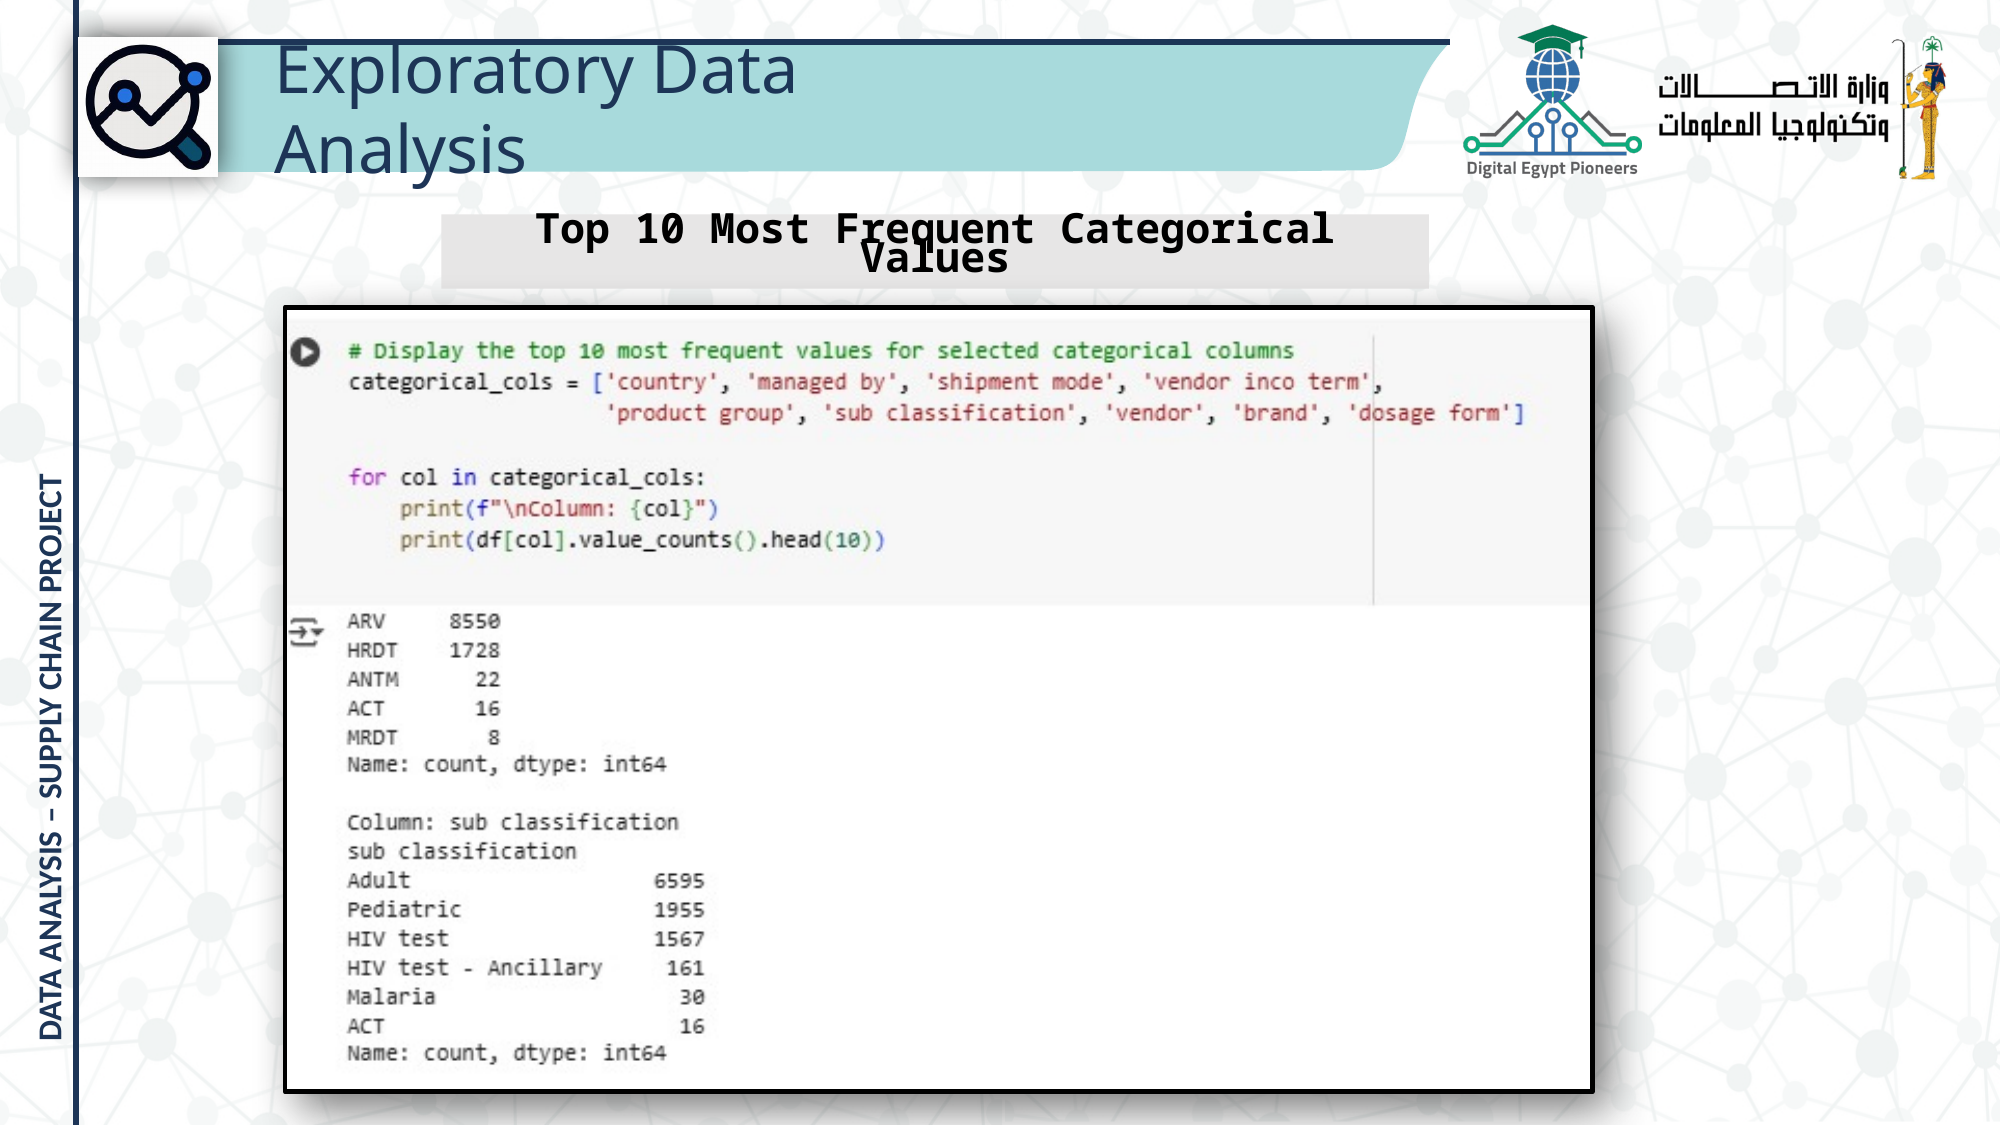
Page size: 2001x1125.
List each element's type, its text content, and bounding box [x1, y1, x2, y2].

picture [287, 309, 1591, 1090]
picture [1463, 20, 1956, 193]
picture [78, 37, 219, 177]
text_box Top 10 Most Frequent Categorical Values [441, 214, 1429, 287]
text_box Exploratory Data Analysis [259, 19, 1073, 195]
